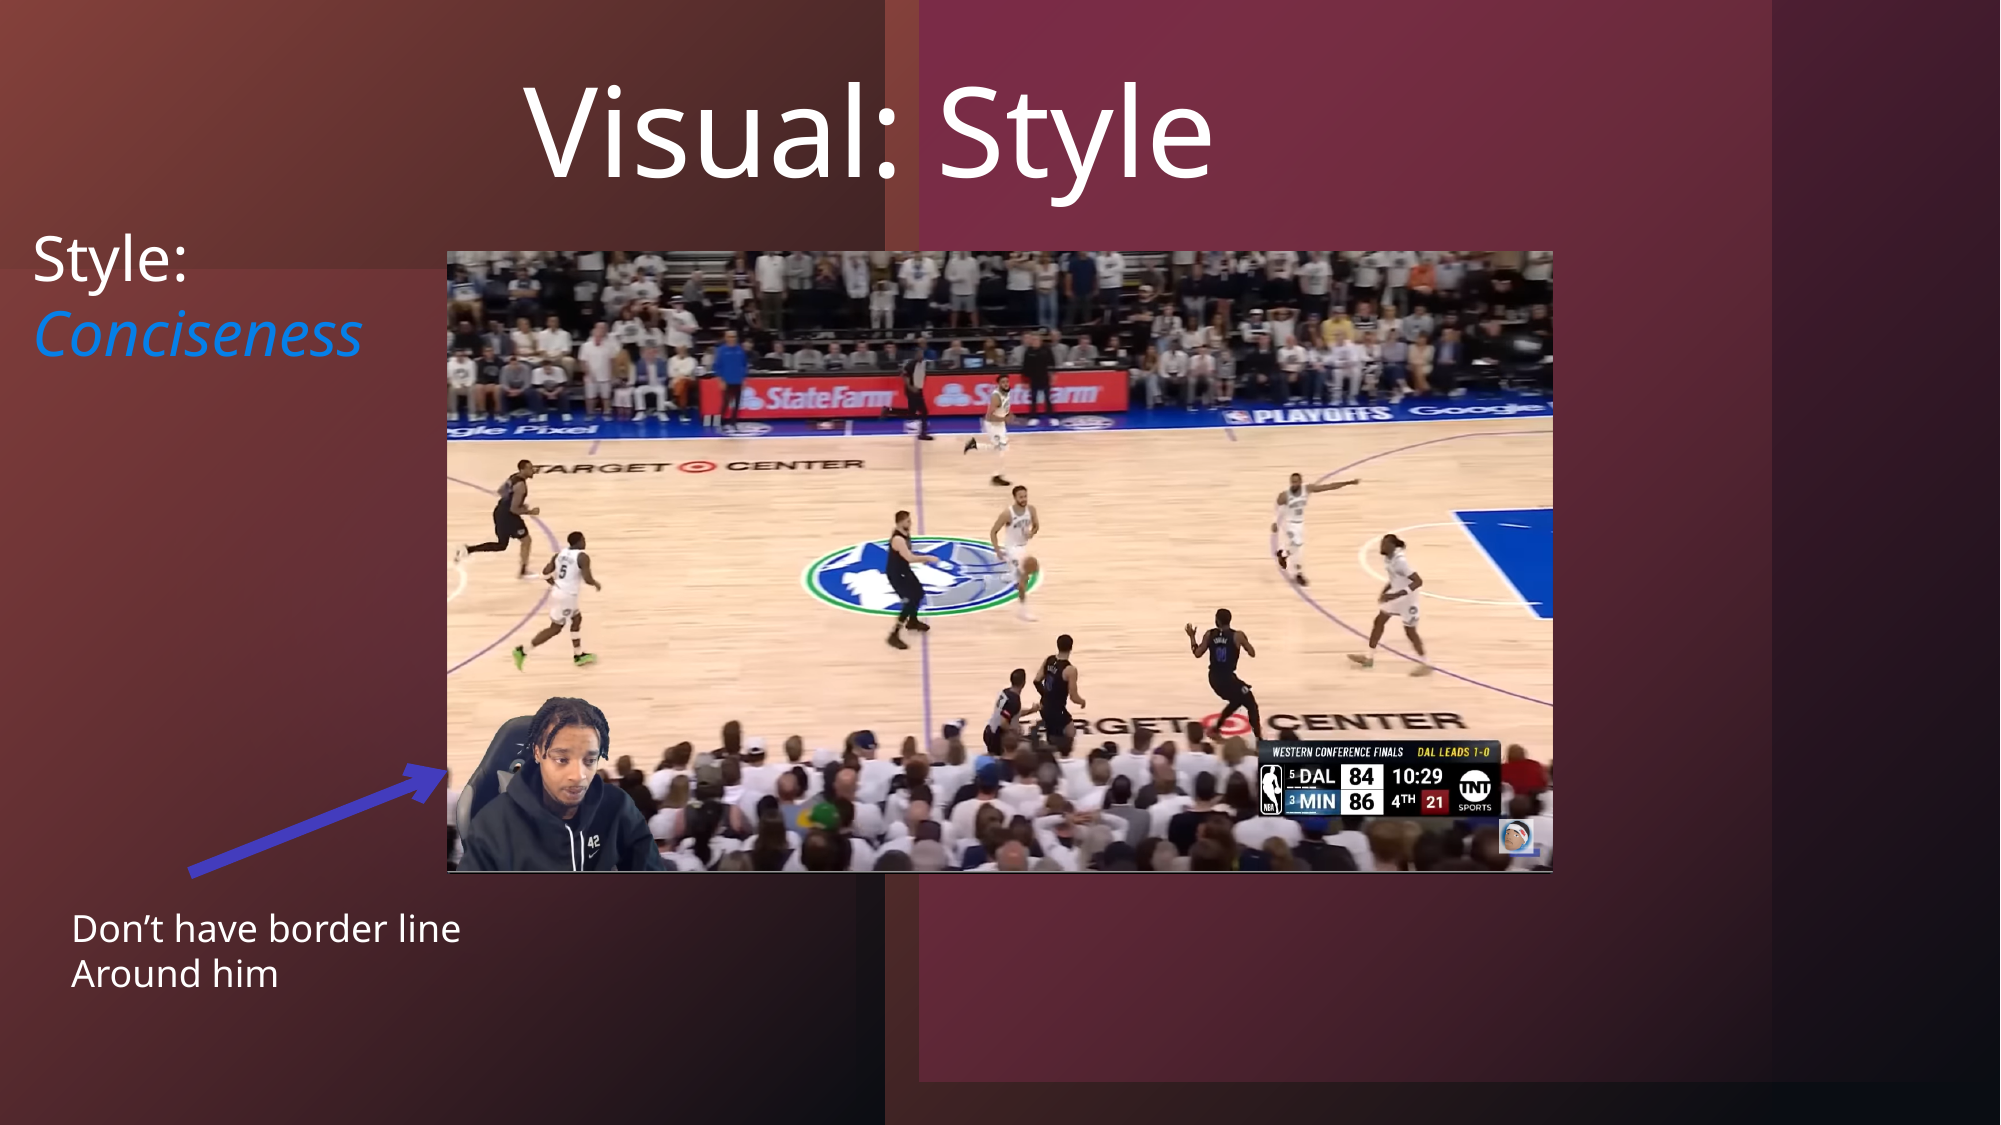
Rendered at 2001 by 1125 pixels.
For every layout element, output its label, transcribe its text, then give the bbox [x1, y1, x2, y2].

text_box Style: Conciseness [17, 211, 436, 376]
text_box Don’t have border line Around him [56, 898, 477, 1003]
picture [447, 251, 1553, 874]
text_box Visual: Style [509, 44, 1233, 210]
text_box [189, 770, 448, 874]
